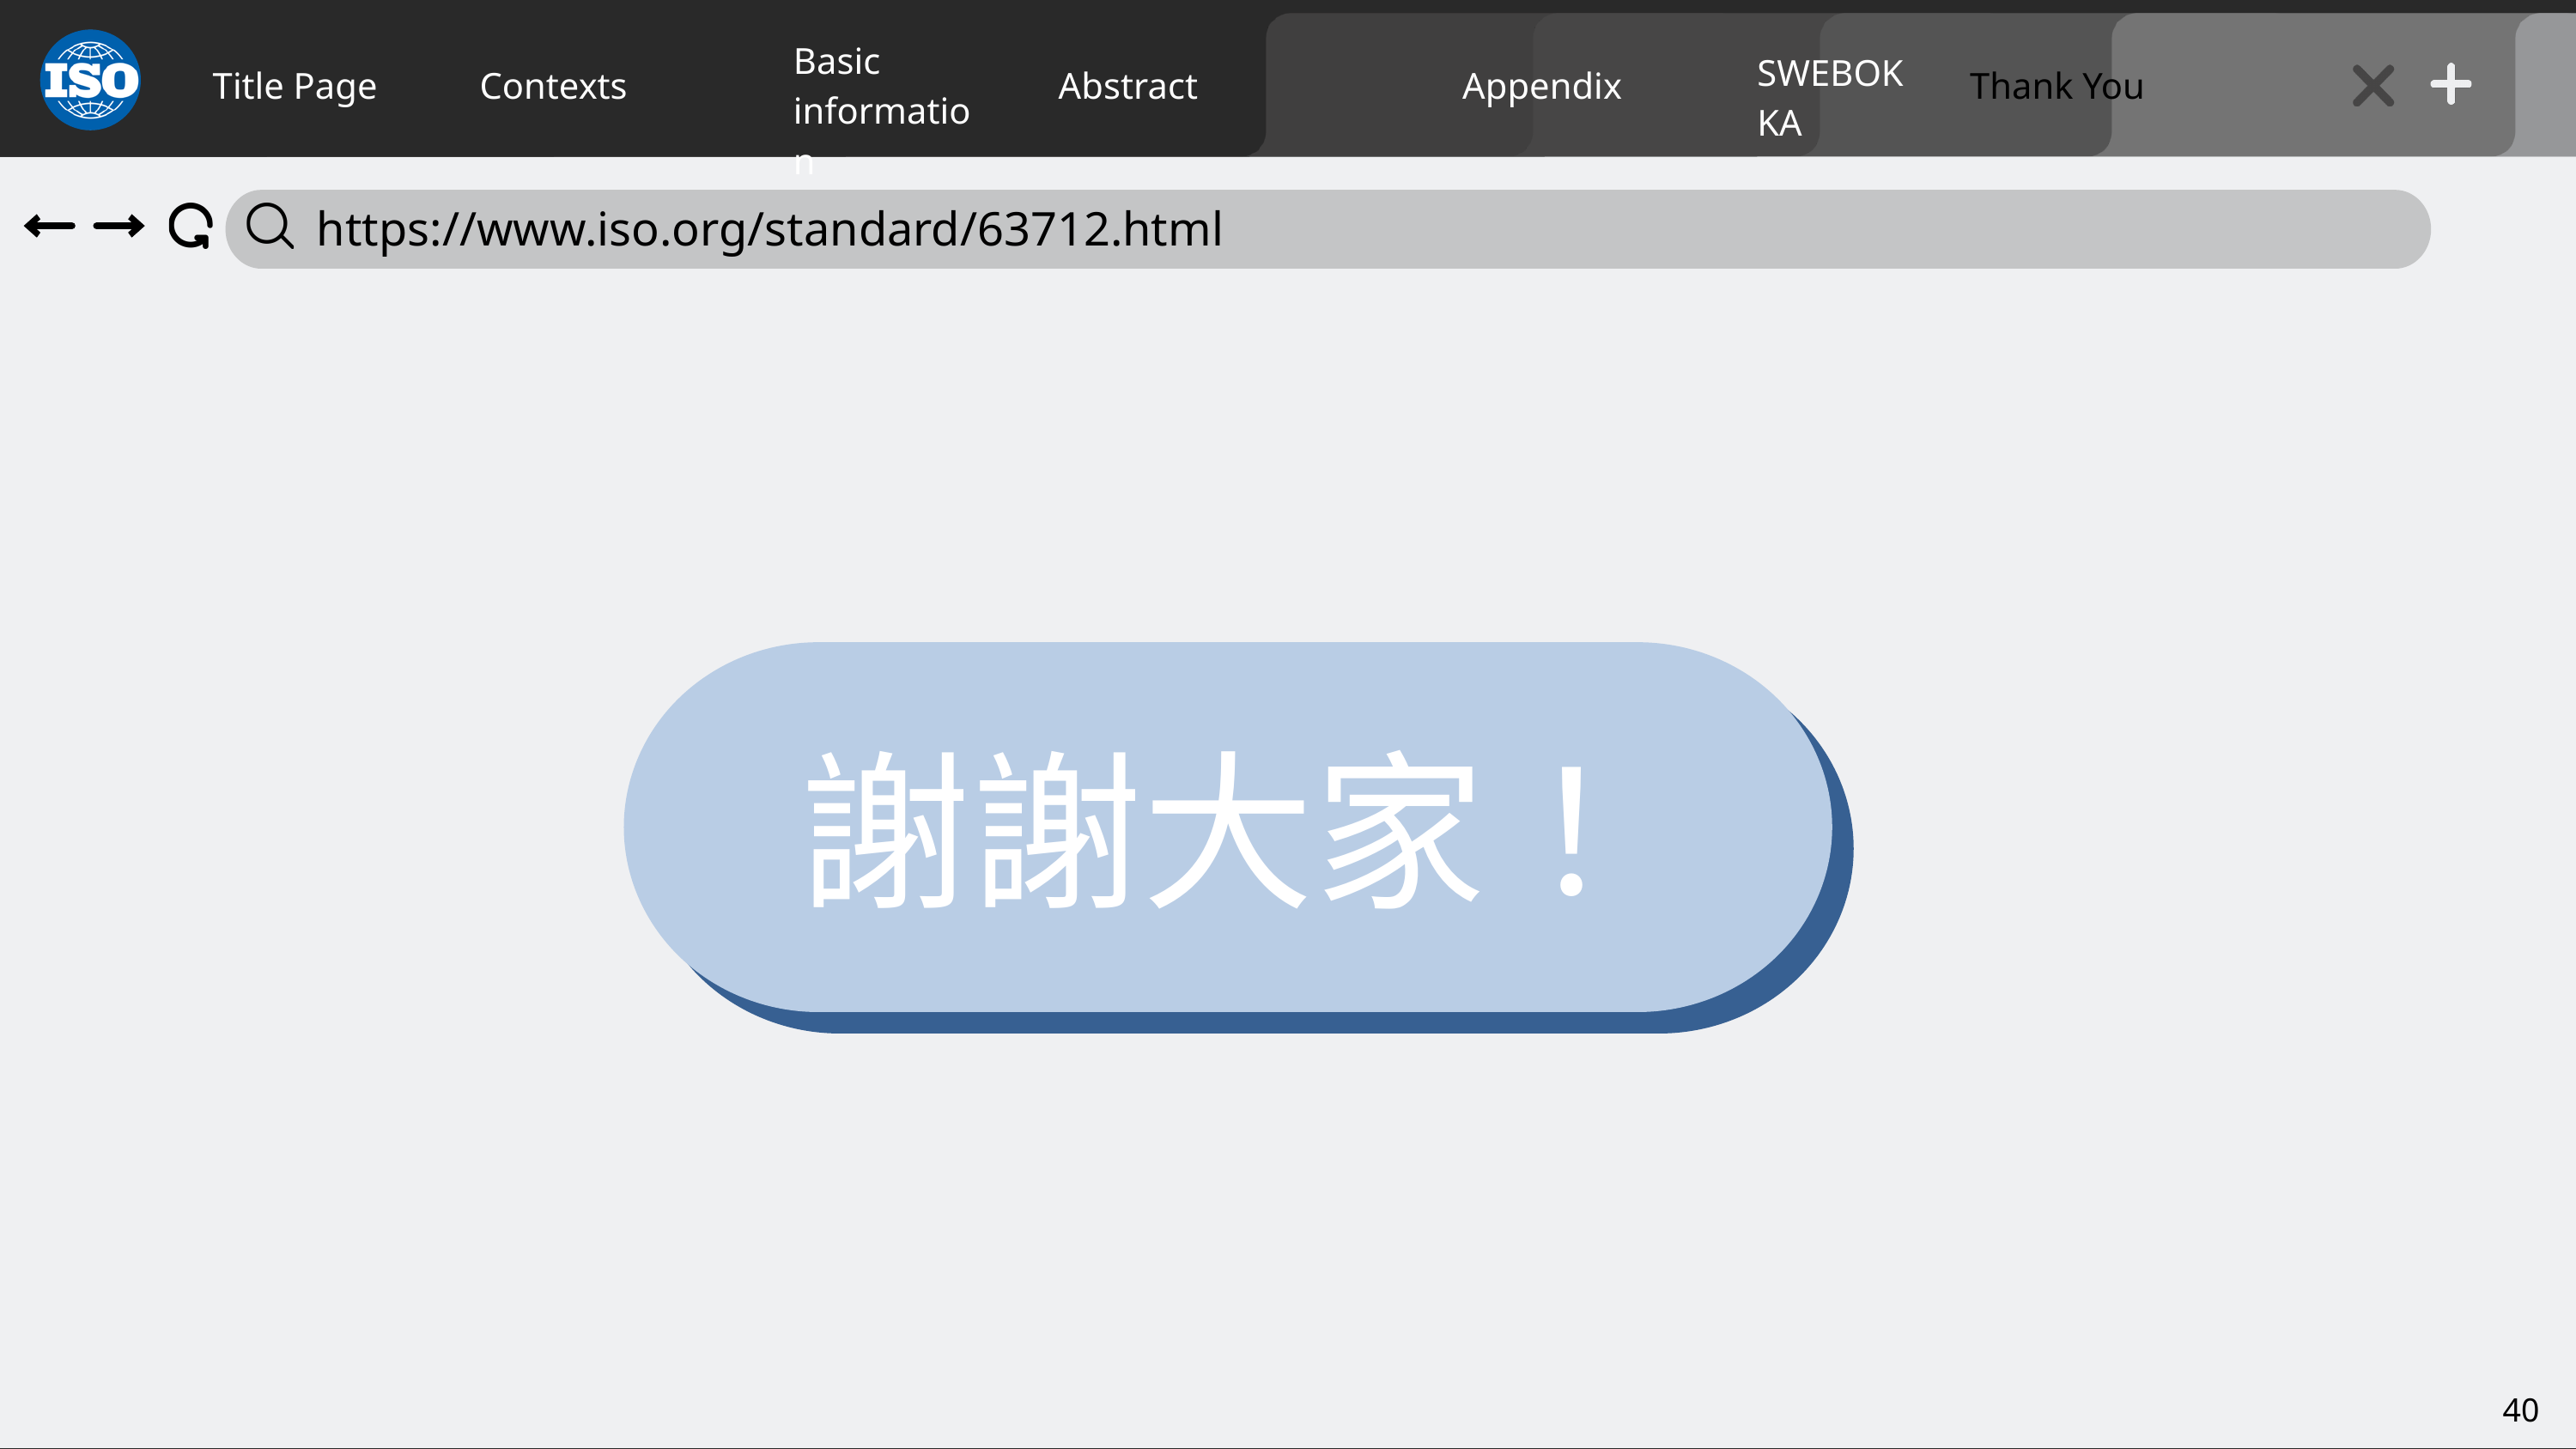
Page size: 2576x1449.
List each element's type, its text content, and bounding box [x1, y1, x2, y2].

text_box [2353, 64, 2395, 106]
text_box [623, 641, 1855, 1034]
text_box [266, 13, 554, 154]
text_box [2430, 63, 2472, 105]
text_box Contexts [479, 56, 554, 107]
text_box [554, 13, 846, 154]
text_box Title Page [212, 56, 266, 107]
text_box [0, 13, 266, 155]
text_box Abstract [1058, 56, 1442, 107]
text_box [1249, 13, 1544, 154]
text_box [1757, 13, 2576, 155]
text_box Thank You [1970, 56, 2353, 107]
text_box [0, 156, 2576, 1449]
text_box Appendix [1462, 56, 1544, 107]
text_box [846, 13, 1249, 154]
text_box [1544, 13, 1757, 154]
text_box Basic information [793, 31, 988, 154]
text_box SWEBOK KA [1757, 43, 1934, 144]
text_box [225, 187, 2432, 270]
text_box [39, 29, 142, 130]
